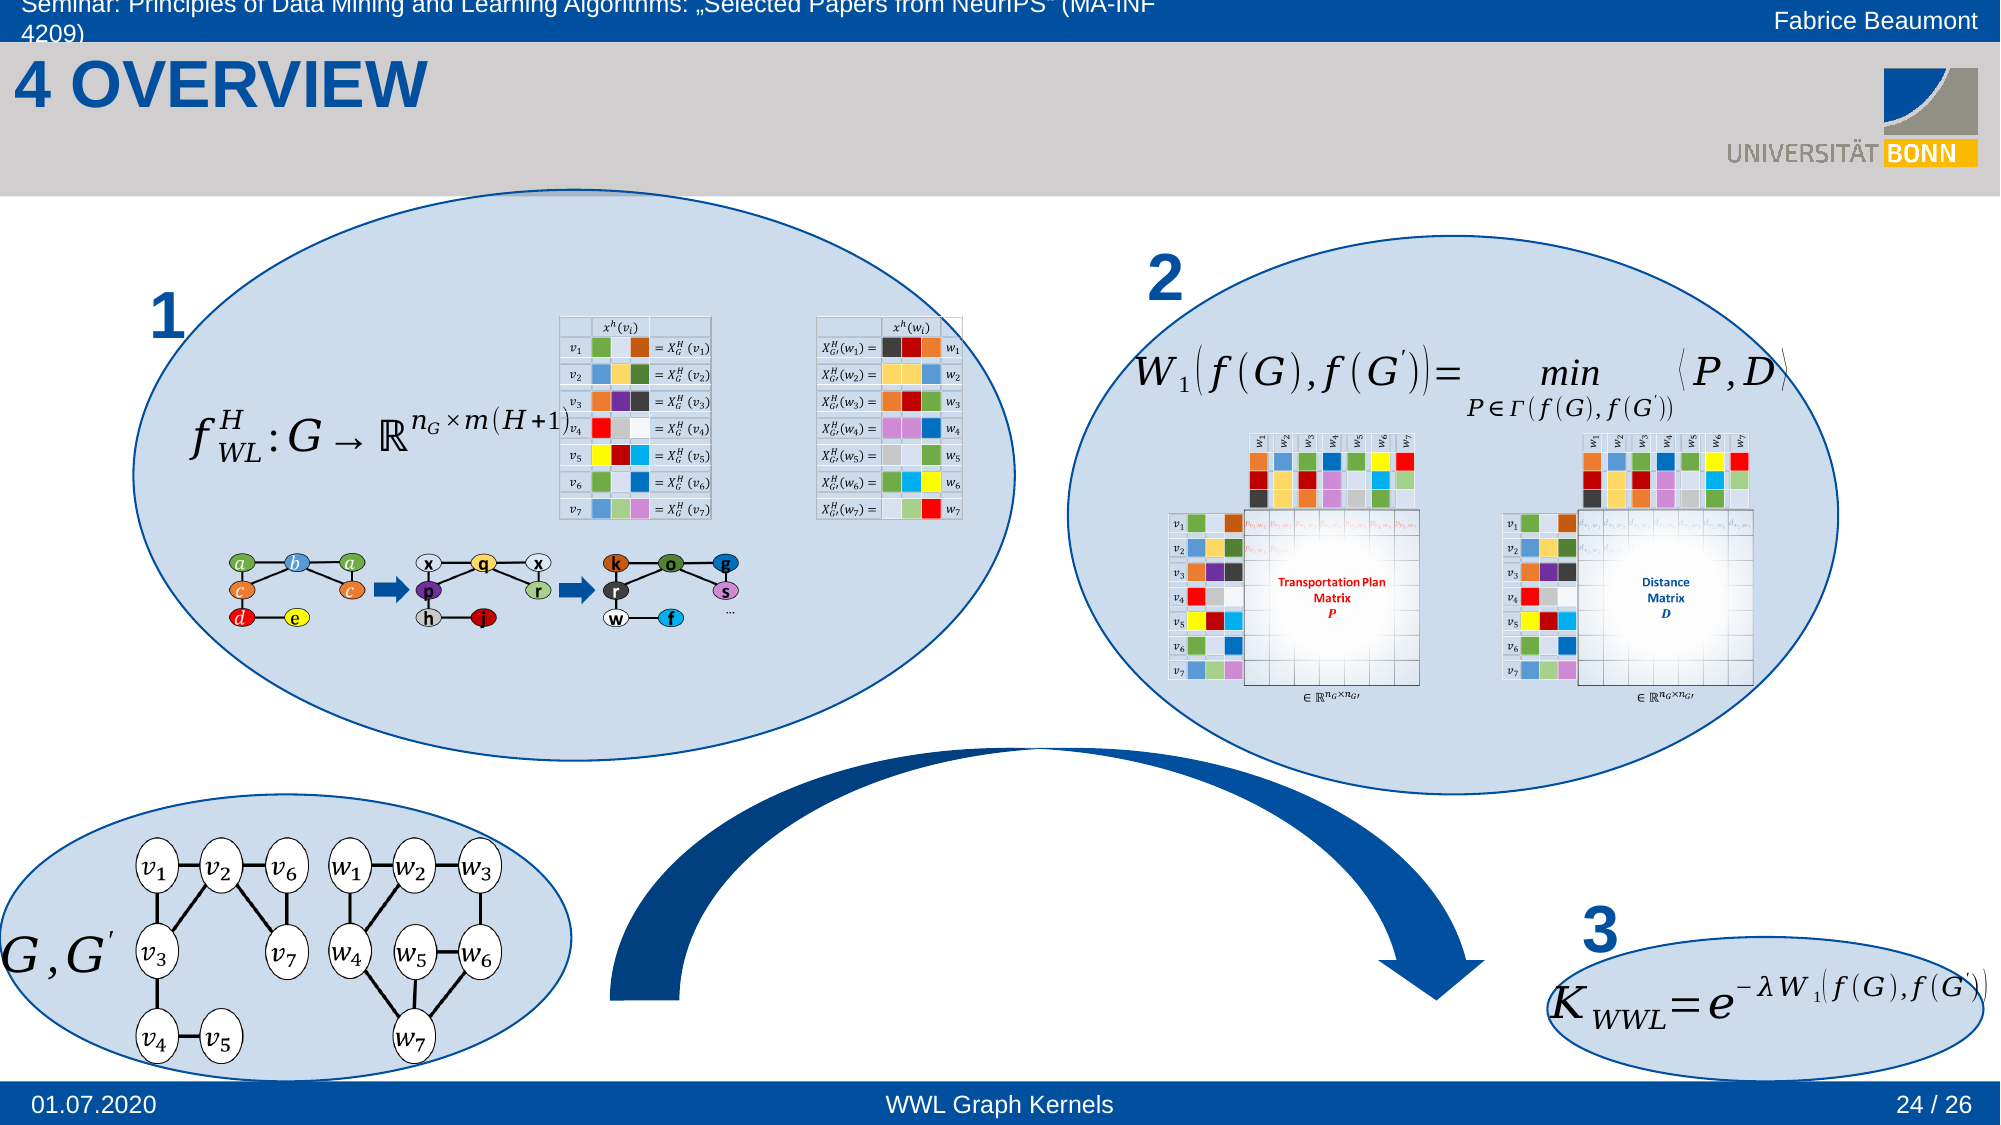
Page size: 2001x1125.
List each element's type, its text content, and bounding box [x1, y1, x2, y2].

list 1 [134, 273, 210, 353]
text_box 24 / 26 [1850, 1081, 1988, 1125]
picture [324, 837, 502, 1064]
picture [229, 544, 743, 643]
picture [559, 316, 963, 522]
text_box [1172, 708, 1734, 796]
list 4 OVERVIEW [0, 42, 1725, 122]
picture [1724, 44, 1978, 187]
text_box [0, 793, 492, 1083]
text_box [608, 746, 1488, 1002]
text_box [1066, 234, 1840, 705]
list 3 [1567, 887, 1643, 967]
text_box [1546, 935, 1985, 1083]
picture [1168, 433, 1754, 708]
picture [133, 837, 309, 1064]
text_box [502, 842, 573, 1033]
text_box [132, 188, 1016, 762]
list 2 [1133, 235, 1209, 316]
